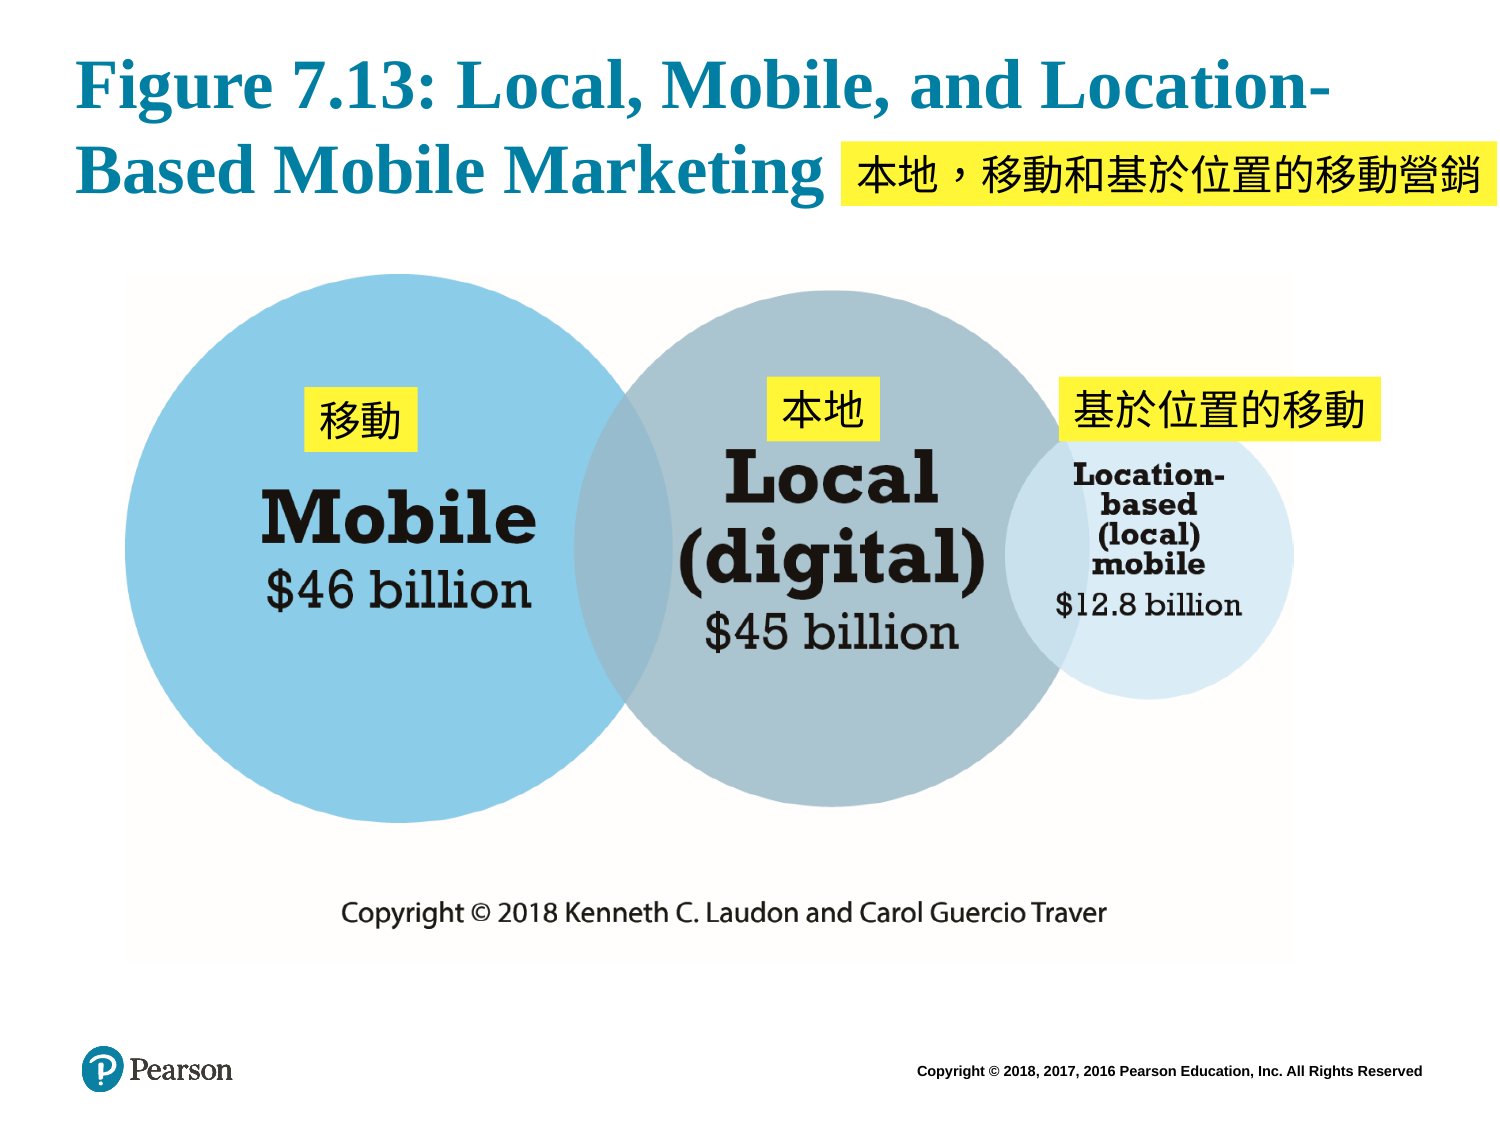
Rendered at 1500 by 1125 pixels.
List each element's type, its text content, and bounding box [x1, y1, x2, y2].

title Figure 7.13: Local, Mobile, and Location-Based Mobile Marketing [75, 37, 1425, 213]
text_box 本地，移動和基於位置的移動營銷 [841, 141, 1498, 206]
text_box 基於位置的移動 [1298, 376, 1381, 442]
picture [124, 274, 1294, 964]
